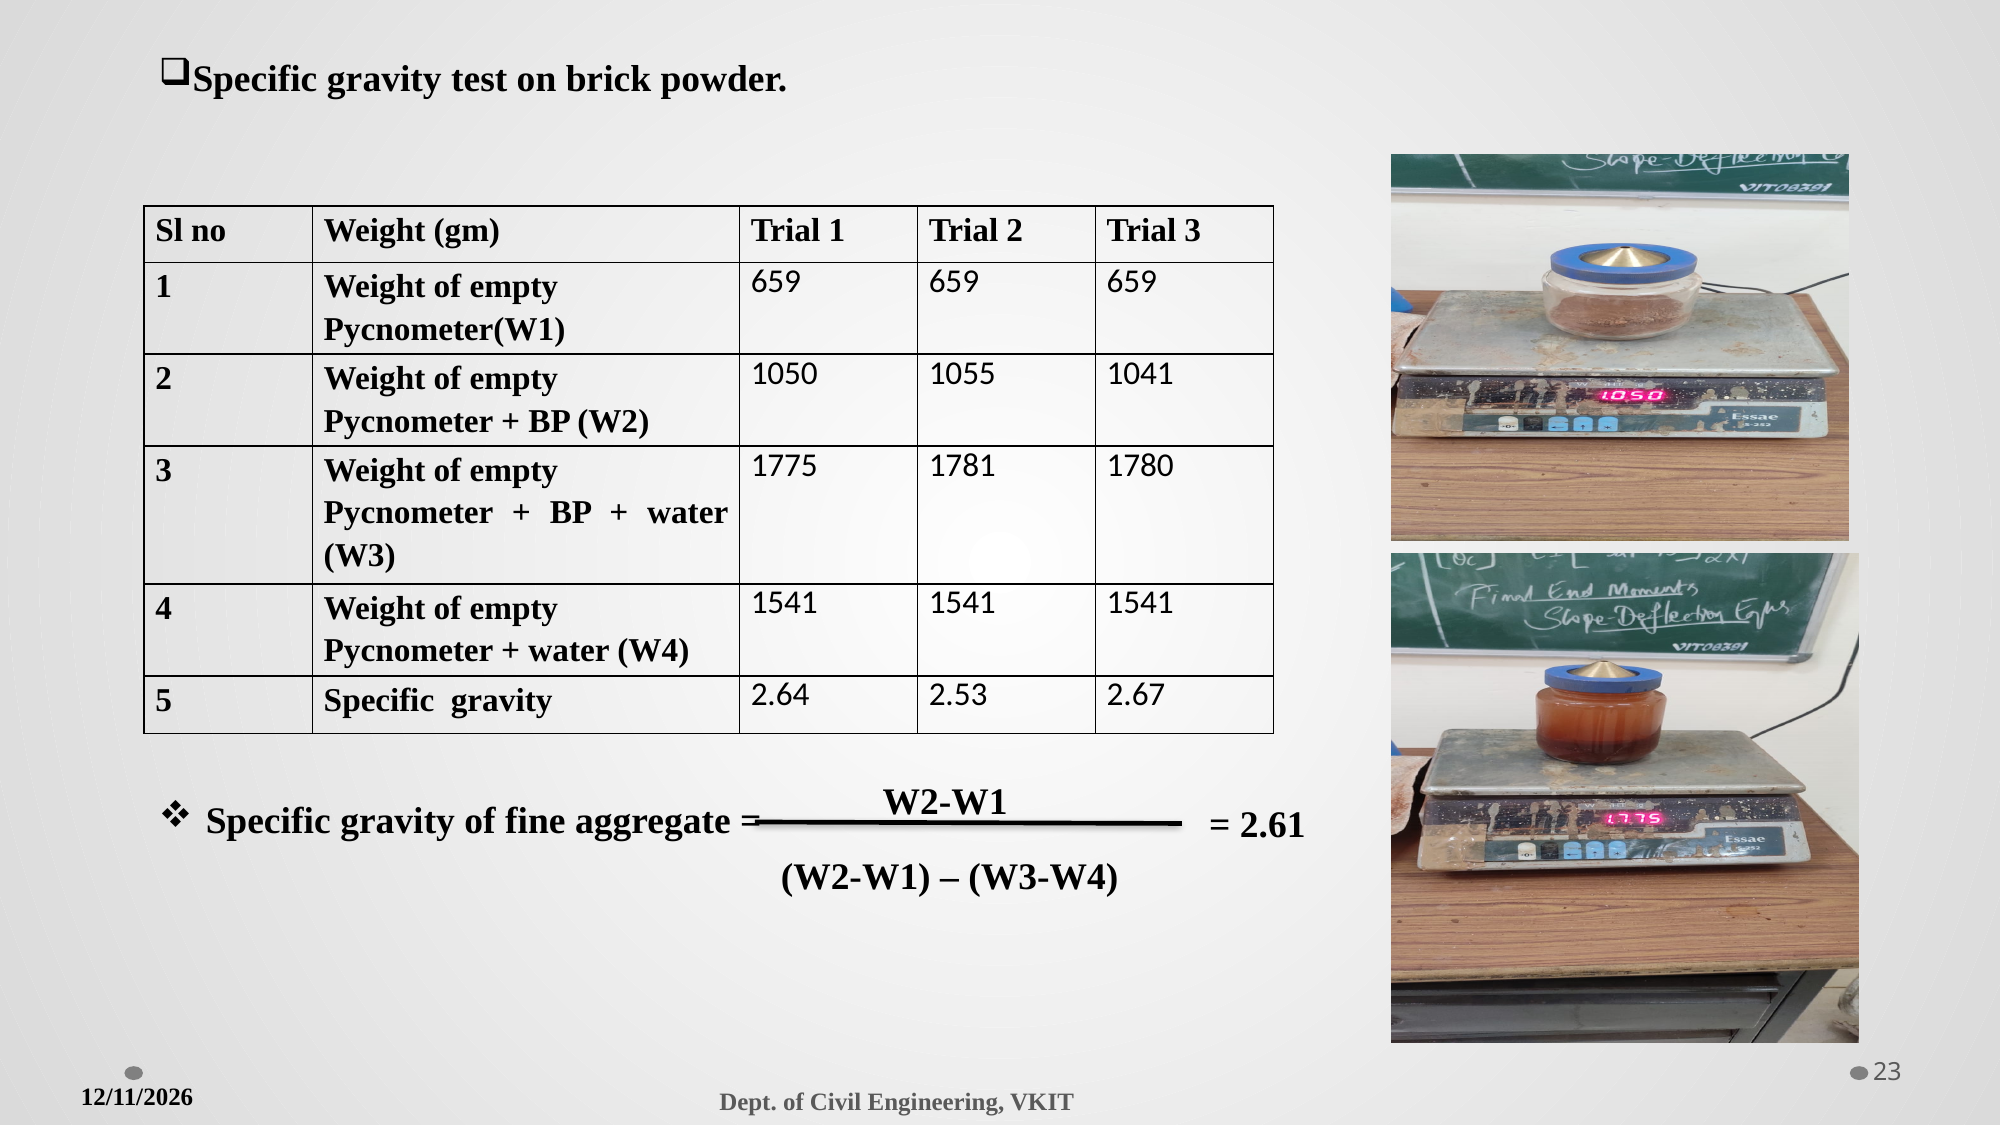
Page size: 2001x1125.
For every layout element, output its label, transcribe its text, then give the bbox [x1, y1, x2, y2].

table_cell 4 [145, 585, 312, 675]
table_cell 5 [145, 677, 312, 733]
table_cell 1041 [1096, 355, 1273, 445]
table_cell 1781 [918, 447, 1095, 583]
text_box W2-W1 [867, 746, 1023, 818]
picture [1391, 553, 1859, 1043]
table_cell 2.67 [1096, 677, 1273, 733]
text_box Specific gravity test on brick powder. Specific gravity of fine aggregate = [144, 24, 1869, 1052]
table_cell 1541 [918, 585, 1095, 675]
table_cell 2.53 [918, 677, 1095, 733]
table_header Weight of empty Pycnometer(W1) [313, 263, 739, 353]
table_cell 1050 [740, 355, 917, 445]
table_cell Weight of empty Pycnometer + BP (W2) [313, 355, 739, 445]
table_header 659 [1096, 263, 1273, 353]
table_header Trial 3 [1096, 207, 1273, 262]
table_header Weight (gm) [313, 207, 739, 262]
footer Dept. of Civil Engineering, VKIT [711, 1070, 1335, 1125]
table_header Trial 1 [740, 207, 917, 262]
table_cell 1775 [740, 447, 917, 583]
table_cell Specific gravity [313, 677, 739, 733]
table_header 1 [145, 263, 312, 353]
text_box = 2.61 [1194, 793, 1321, 853]
table_cell 1780 [1096, 447, 1273, 583]
table_cell Weight of empty Pycnometer + water (W4) [313, 585, 739, 675]
table_cell 1541 [1096, 585, 1273, 675]
picture [1391, 154, 1849, 542]
table_cell 2 [145, 355, 312, 445]
table_header 659 [740, 263, 917, 353]
table_cell 3 [145, 447, 312, 583]
slide_number 23 [1868, 1042, 1992, 1103]
table_cell 1541 [740, 585, 917, 675]
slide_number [28, 1065, 201, 1125]
table_cell 2.64 [740, 677, 917, 733]
table_header 659 [918, 263, 1095, 353]
text_box (W2-W1) – (W3-W4) [756, 833, 1134, 905]
table_header Sl no [145, 207, 312, 262]
table_cell 1055 [918, 355, 1095, 445]
table_cell Weight of empty Pycnometer + BP + water (W3) [313, 447, 739, 583]
table_header Trial 2 [918, 207, 1095, 262]
